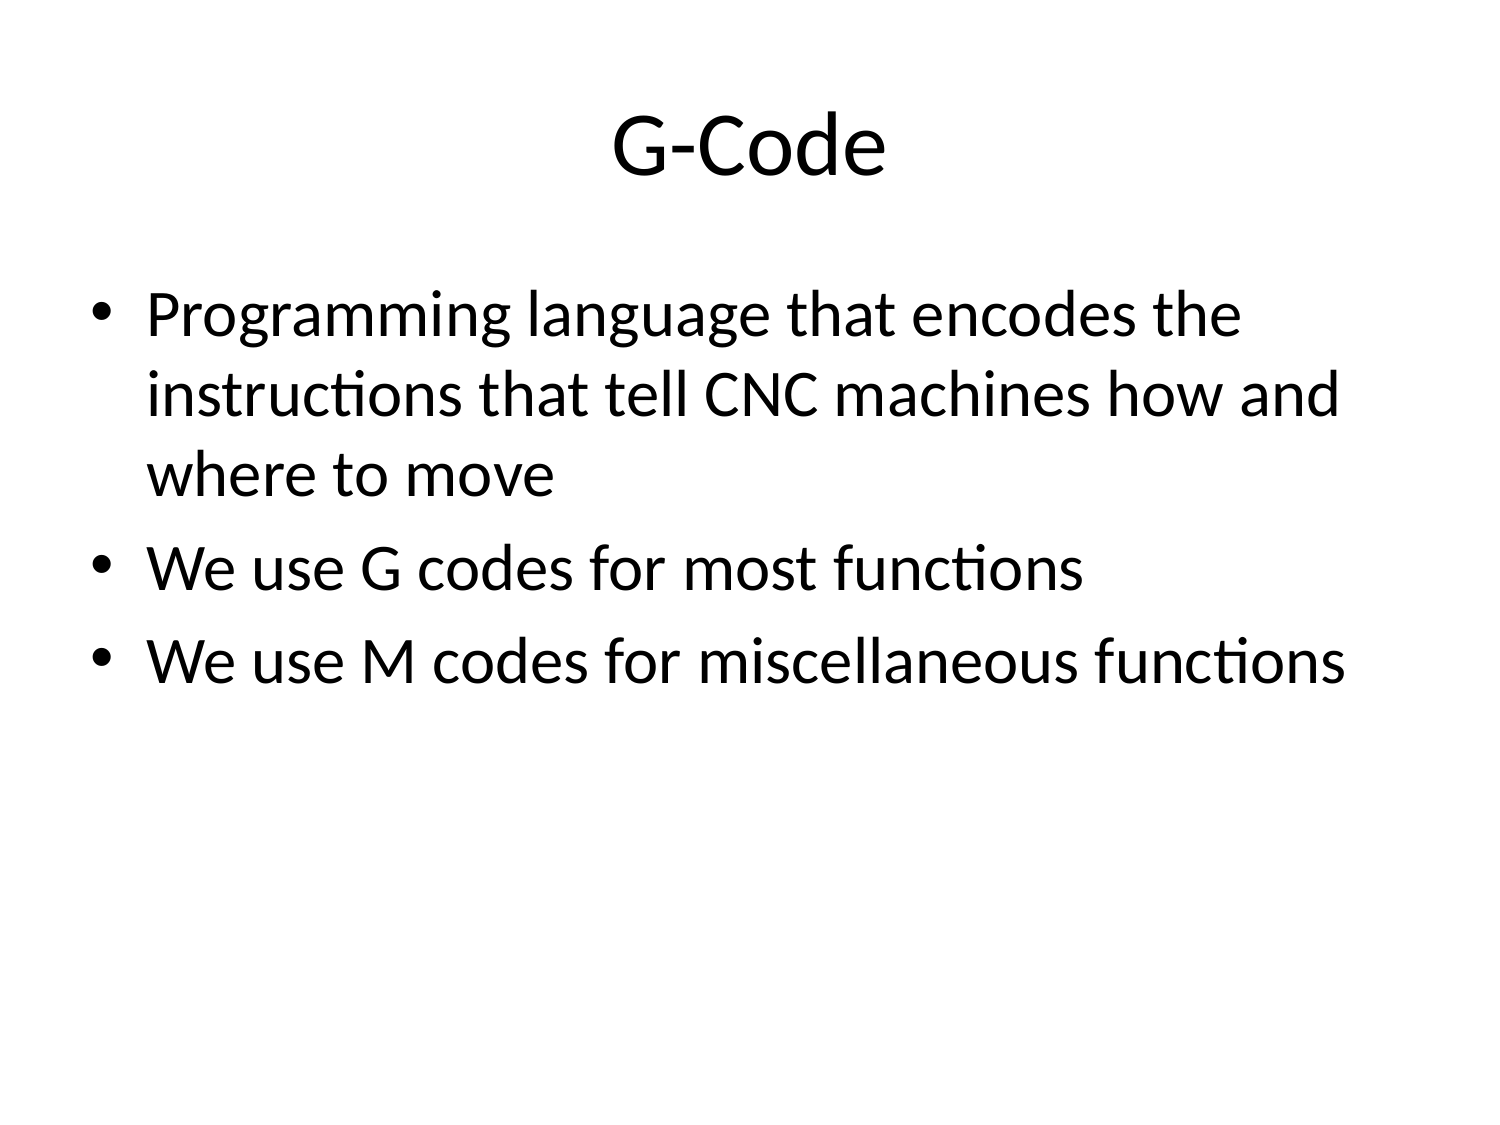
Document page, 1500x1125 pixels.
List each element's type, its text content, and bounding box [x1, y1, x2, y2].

title G-Code [75, 45, 1425, 233]
list Programming language that encodes the instructions that tell CNC machines how and where to move We use G codes for most functions We use M codes for miscellaneous functions [75, 262, 1425, 1005]
